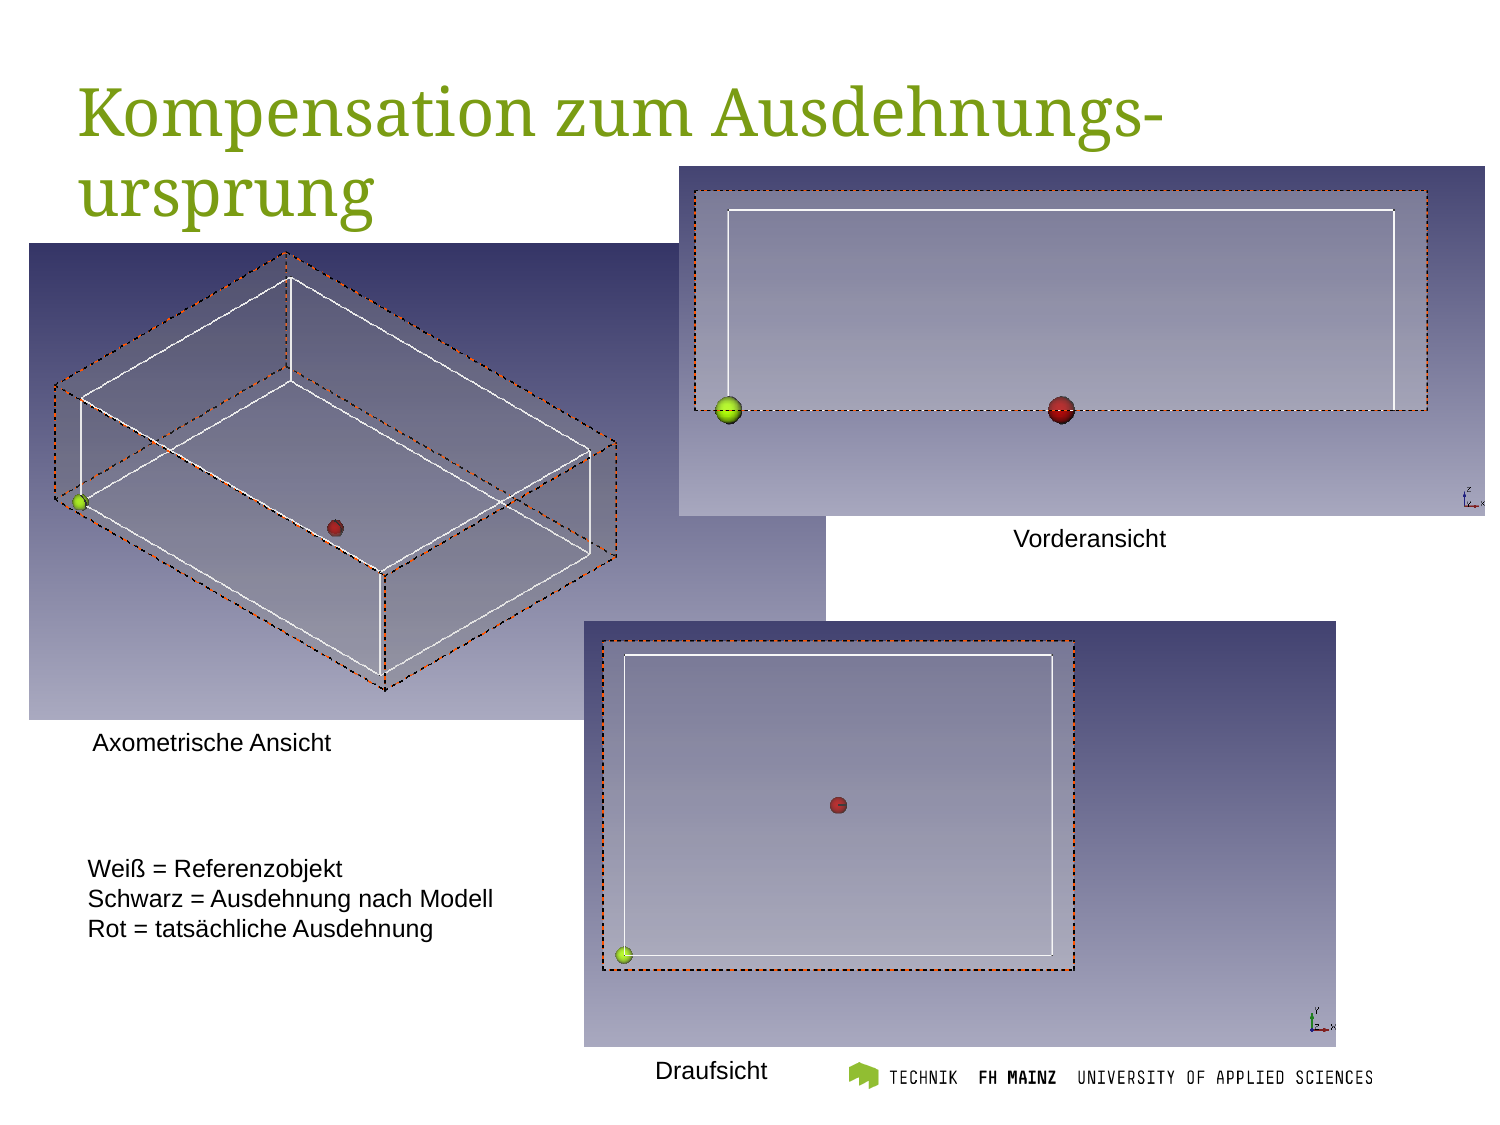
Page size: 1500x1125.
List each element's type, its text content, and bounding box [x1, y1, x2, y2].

picture [849, 1062, 1372, 1089]
text_box Weiß = Referenzobjekt Schwarz = Ausdehnung nach Modell Rot = tatsächliche Ausdehnung [72, 845, 510, 950]
title Kompensation zum Ausdehnungs-ursprung [62, 62, 1300, 163]
text_box Draufsicht [640, 1056, 783, 1092]
text_box Axometrische Ansicht [77, 728, 347, 764]
picture [29, 166, 1485, 1048]
text_box Vorderansicht [998, 523, 1182, 560]
